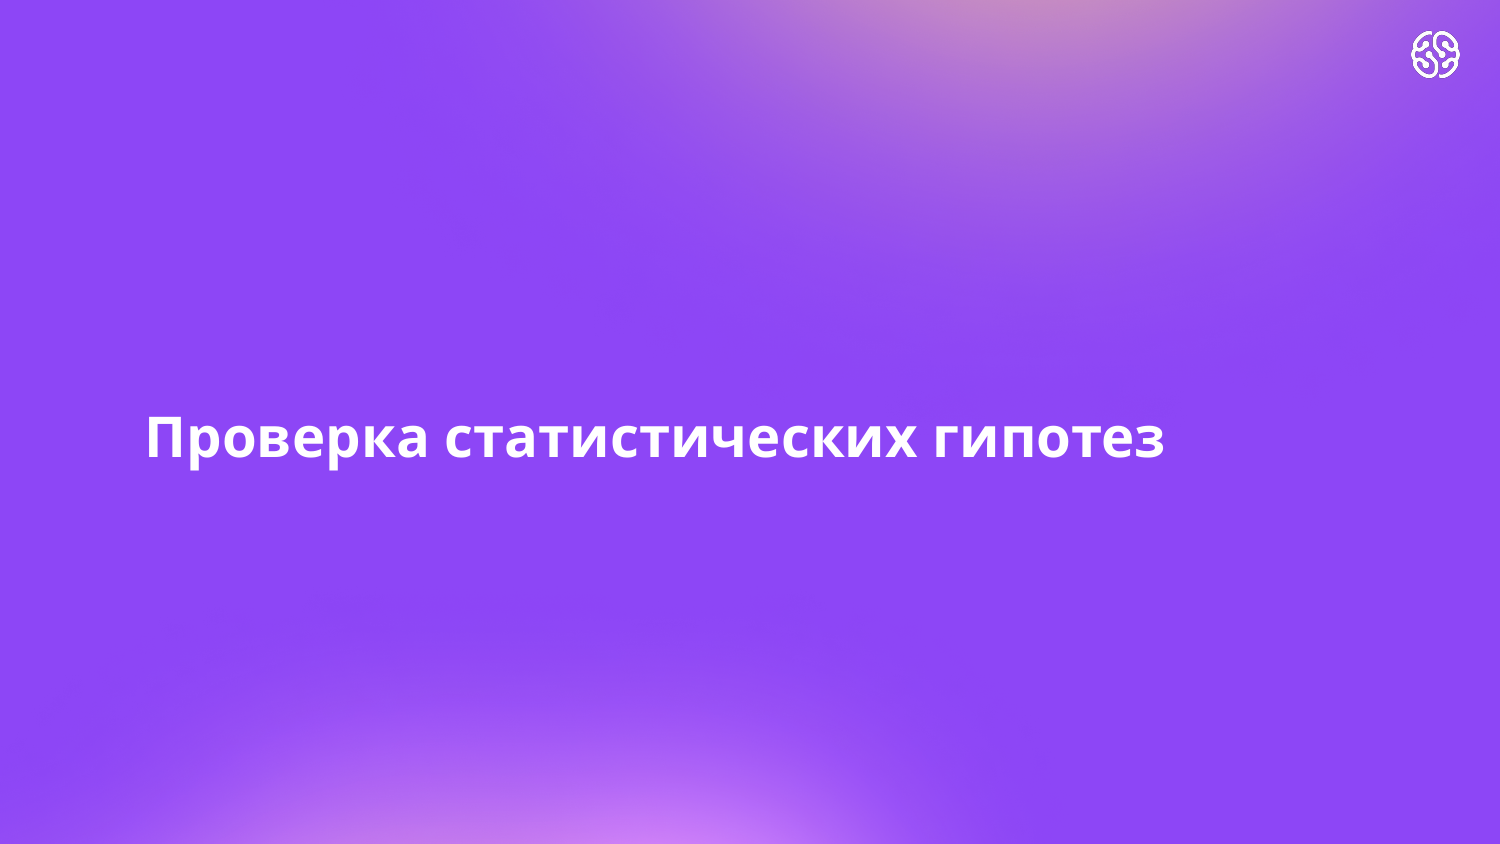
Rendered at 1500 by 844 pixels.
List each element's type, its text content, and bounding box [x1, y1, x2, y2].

picture [0, 0, 1500, 844]
title Проверка статистических гипотез [88, 212, 1412, 632]
